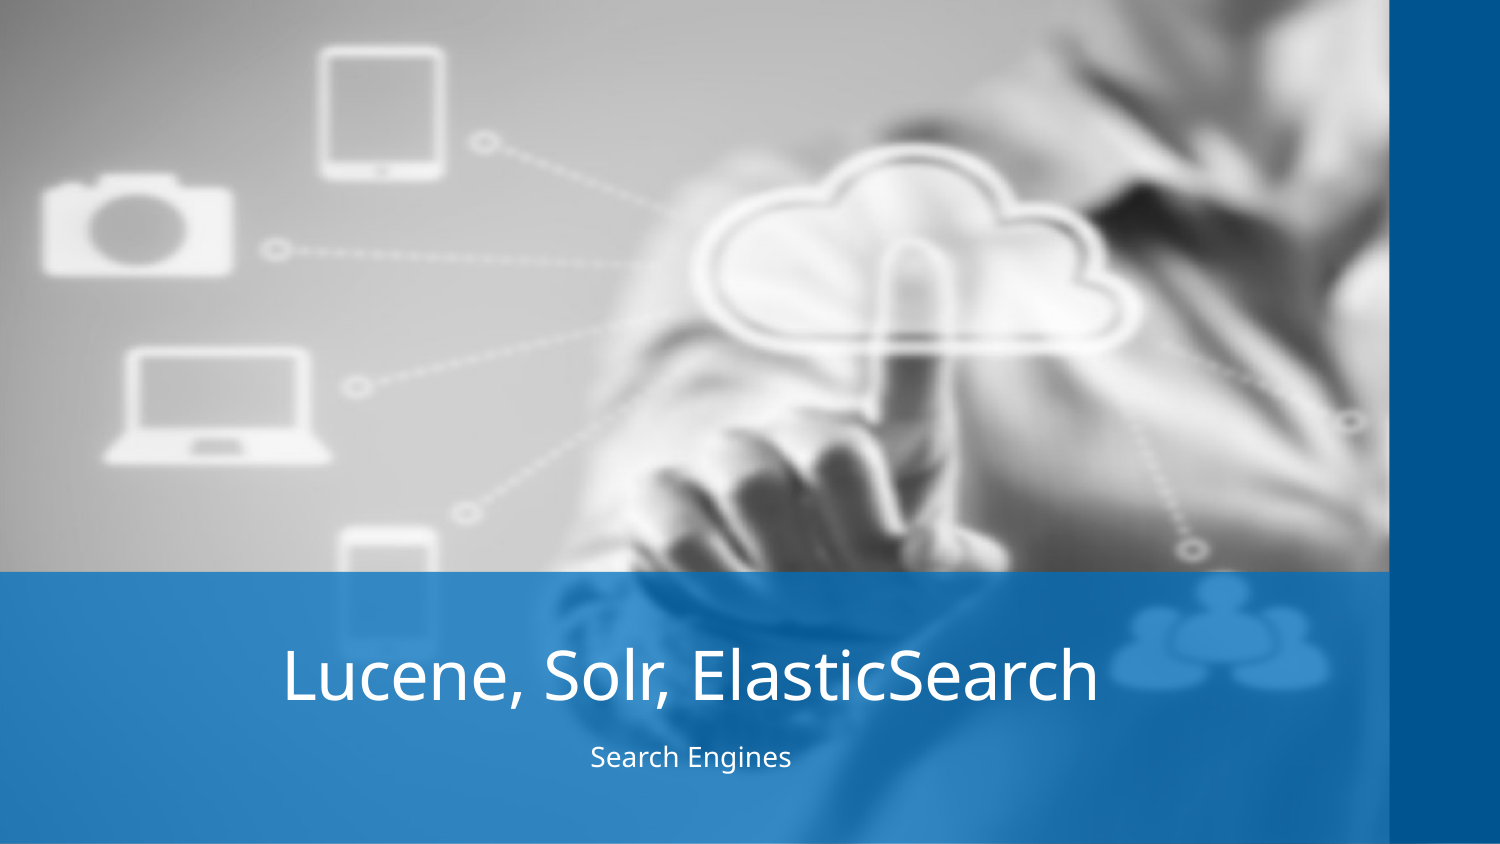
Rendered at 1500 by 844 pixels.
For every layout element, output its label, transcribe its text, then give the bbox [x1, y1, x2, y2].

list Search Engines [45, 734, 1338, 822]
title Lucene, Solr, ElasticSearch [45, 596, 1338, 734]
picture [0, 0, 1389, 571]
